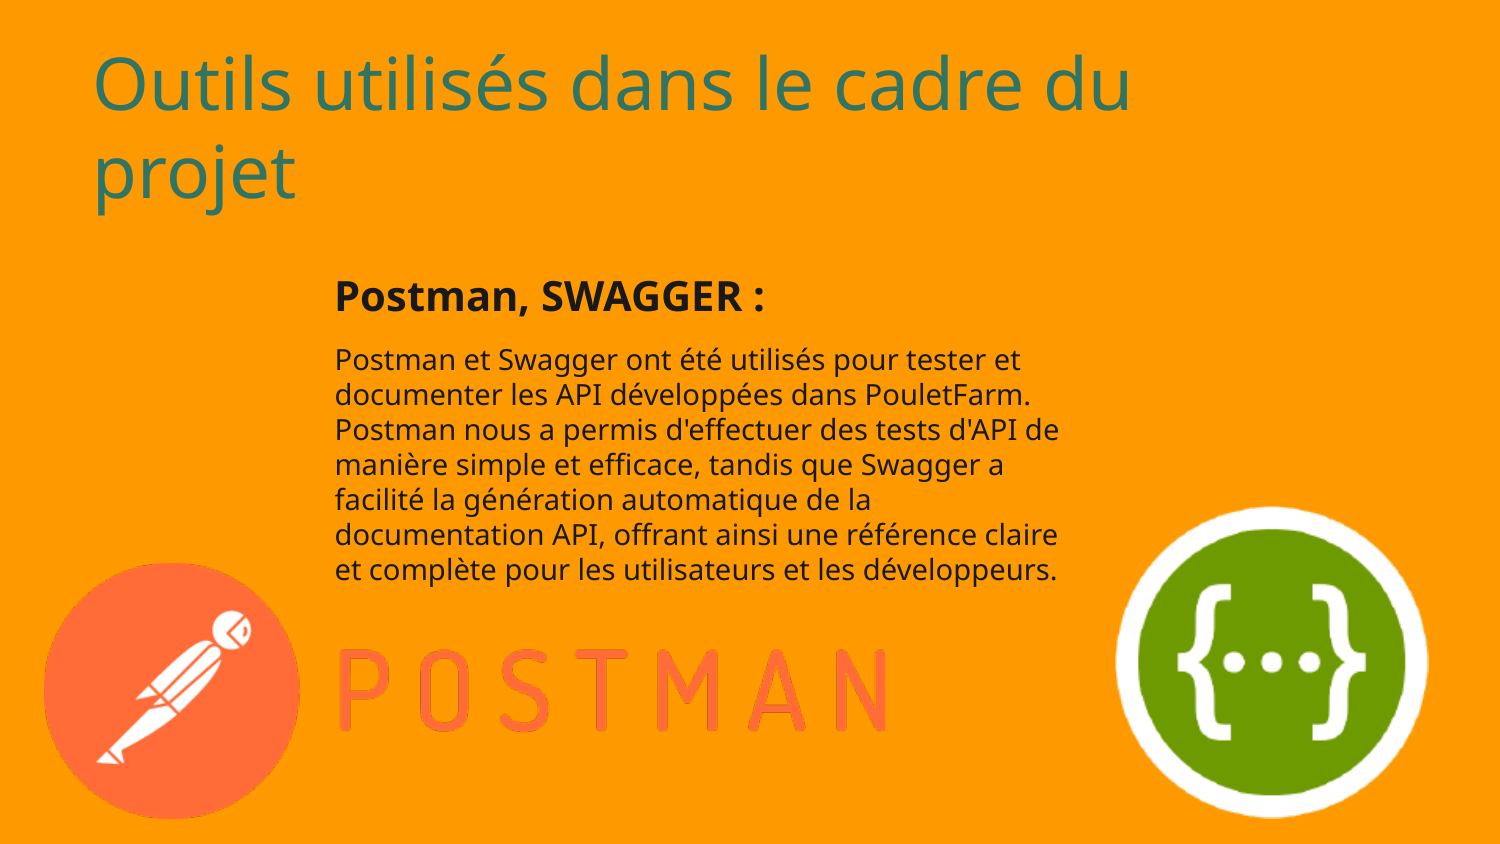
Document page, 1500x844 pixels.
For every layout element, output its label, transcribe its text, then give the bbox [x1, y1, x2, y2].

text_box Postman et Swagger ont été utilisés pour tester et documenter les API développées dans PouletFarm. Postman nous a permis d'effectuer des tests d'API de manière simple et efficace, tandis que Swagger a facilité la génération automatique de la documentation API, offrant ainsi une référence claire et complète pour les utilisateurs et les développeurs. [319, 326, 1089, 602]
text_box Postman, SWAGGER : [319, 254, 955, 335]
picture [44, 563, 885, 819]
picture [1115, 505, 1429, 819]
title Outils utilisés dans le cadre du projet [77, 22, 1344, 117]
